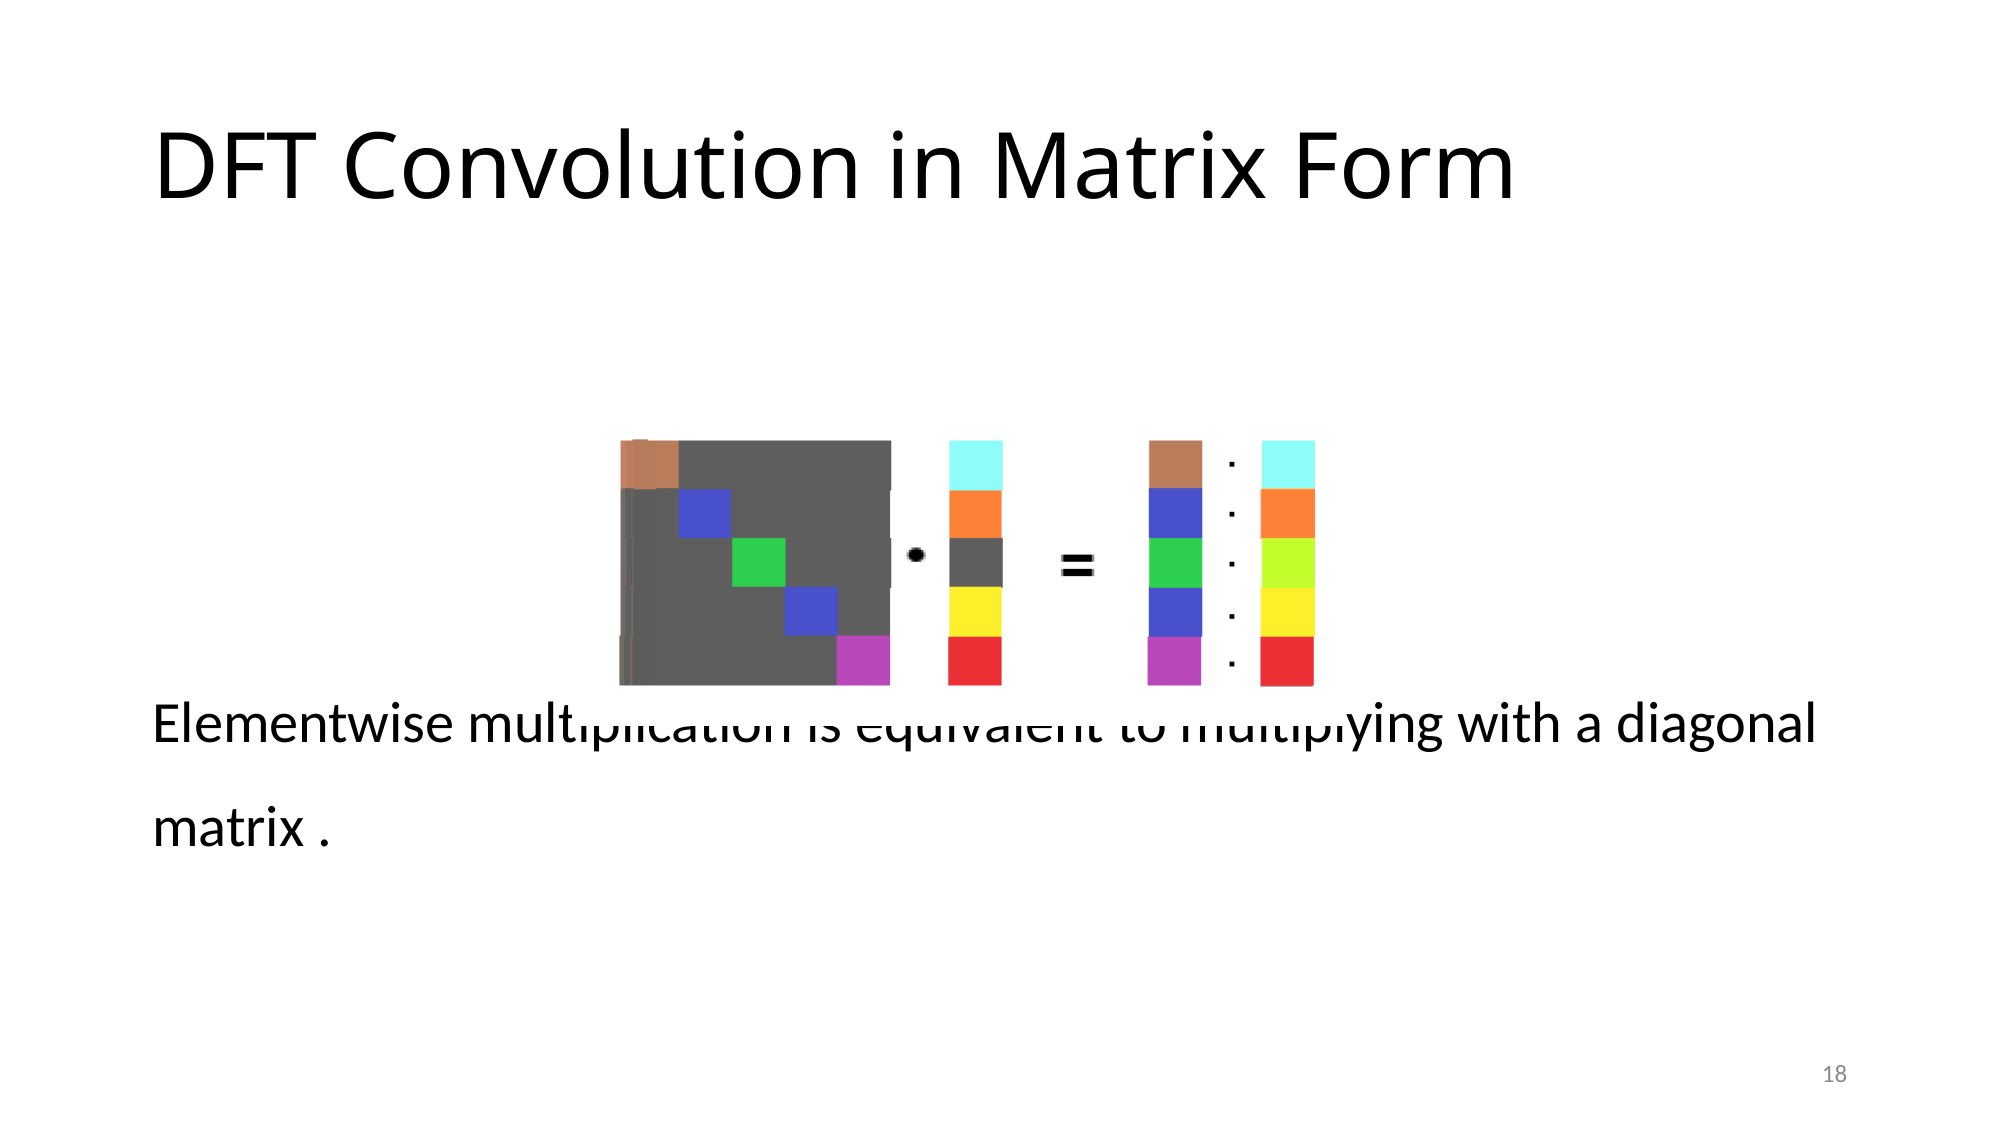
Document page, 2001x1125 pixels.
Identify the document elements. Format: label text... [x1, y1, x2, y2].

title DFT Convolution in Matrix Form [137, 59, 1863, 278]
picture [572, 399, 1346, 726]
slide_number 18 [1412, 1042, 1863, 1103]
